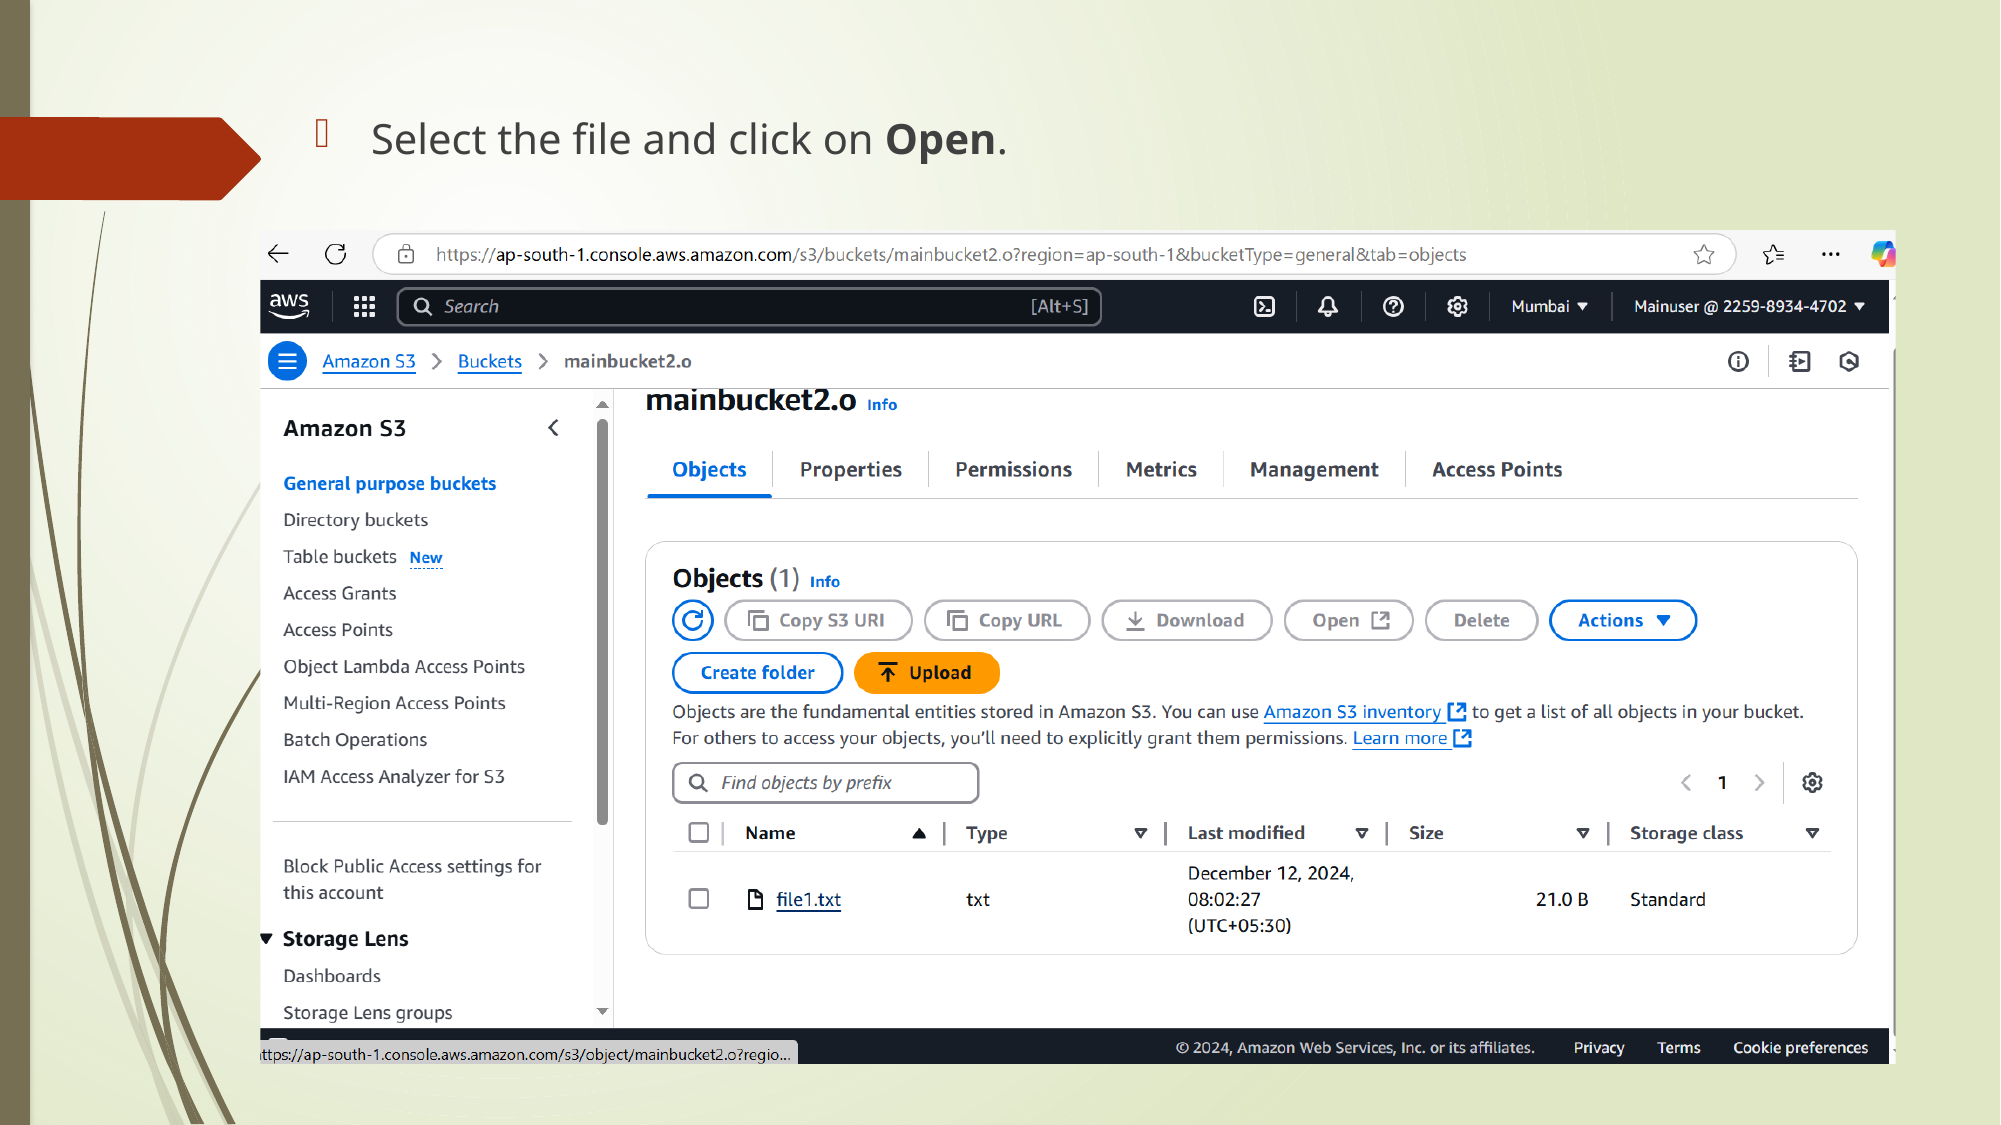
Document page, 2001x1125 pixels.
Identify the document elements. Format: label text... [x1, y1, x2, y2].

picture [260, 229, 1896, 1064]
text_box Select the file and click on Open. [300, 105, 1888, 229]
